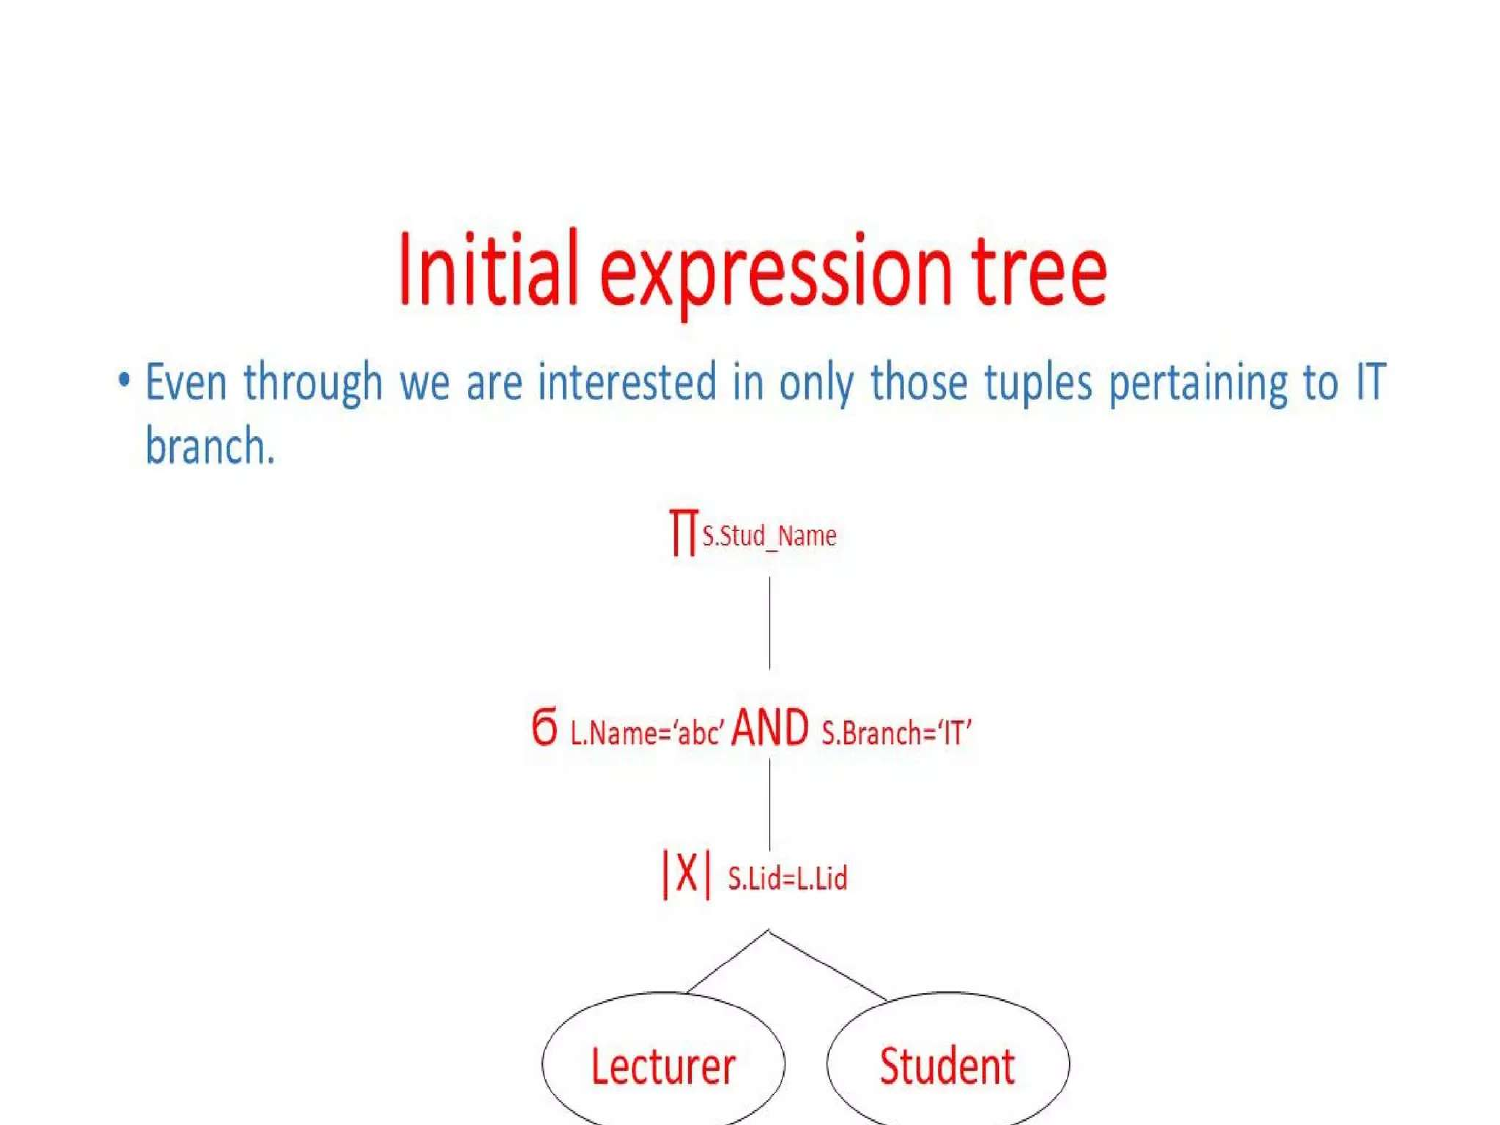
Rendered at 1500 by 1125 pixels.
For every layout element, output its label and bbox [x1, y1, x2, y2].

picture [0, 140, 1500, 1125]
